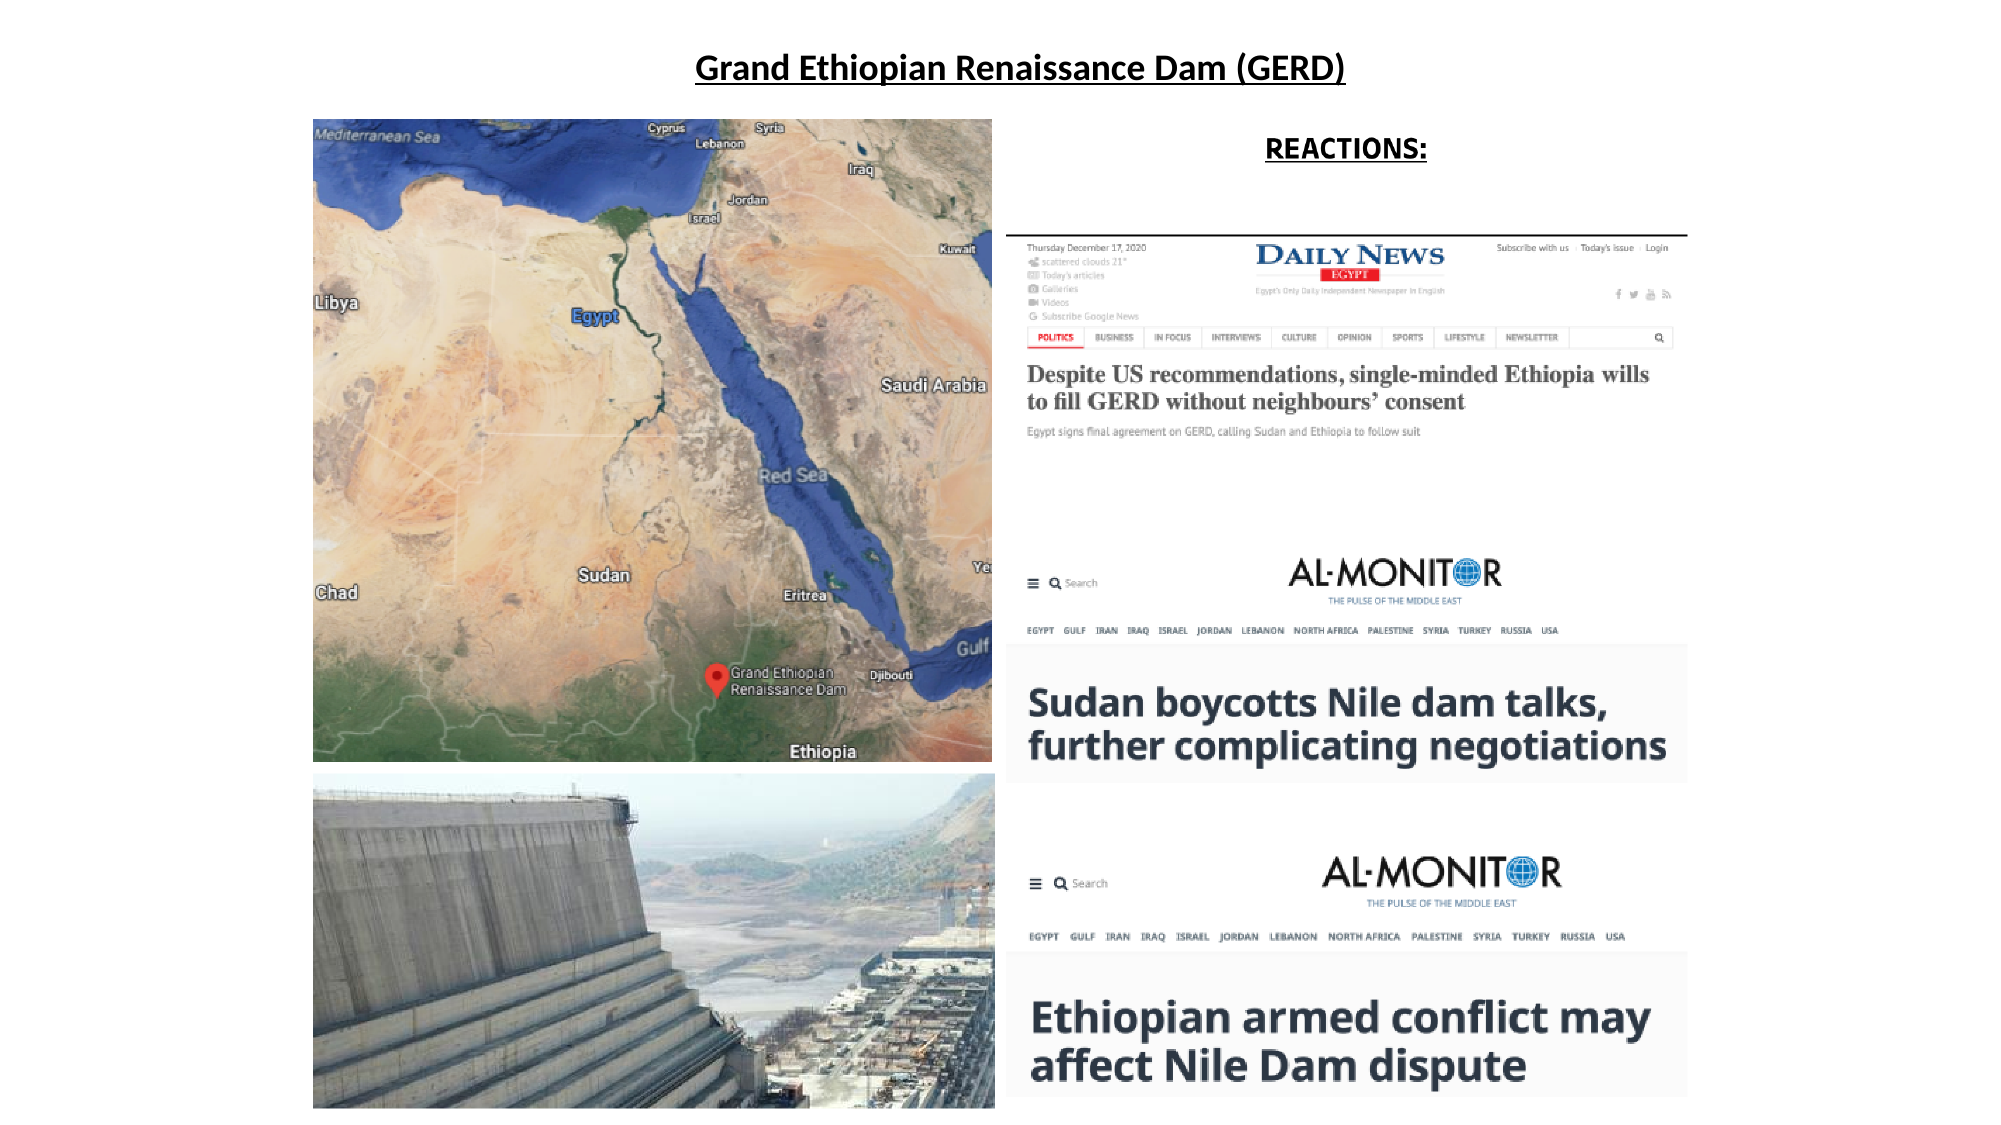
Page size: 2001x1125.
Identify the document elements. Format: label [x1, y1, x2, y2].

picture [296, 0, 1704, 1125]
